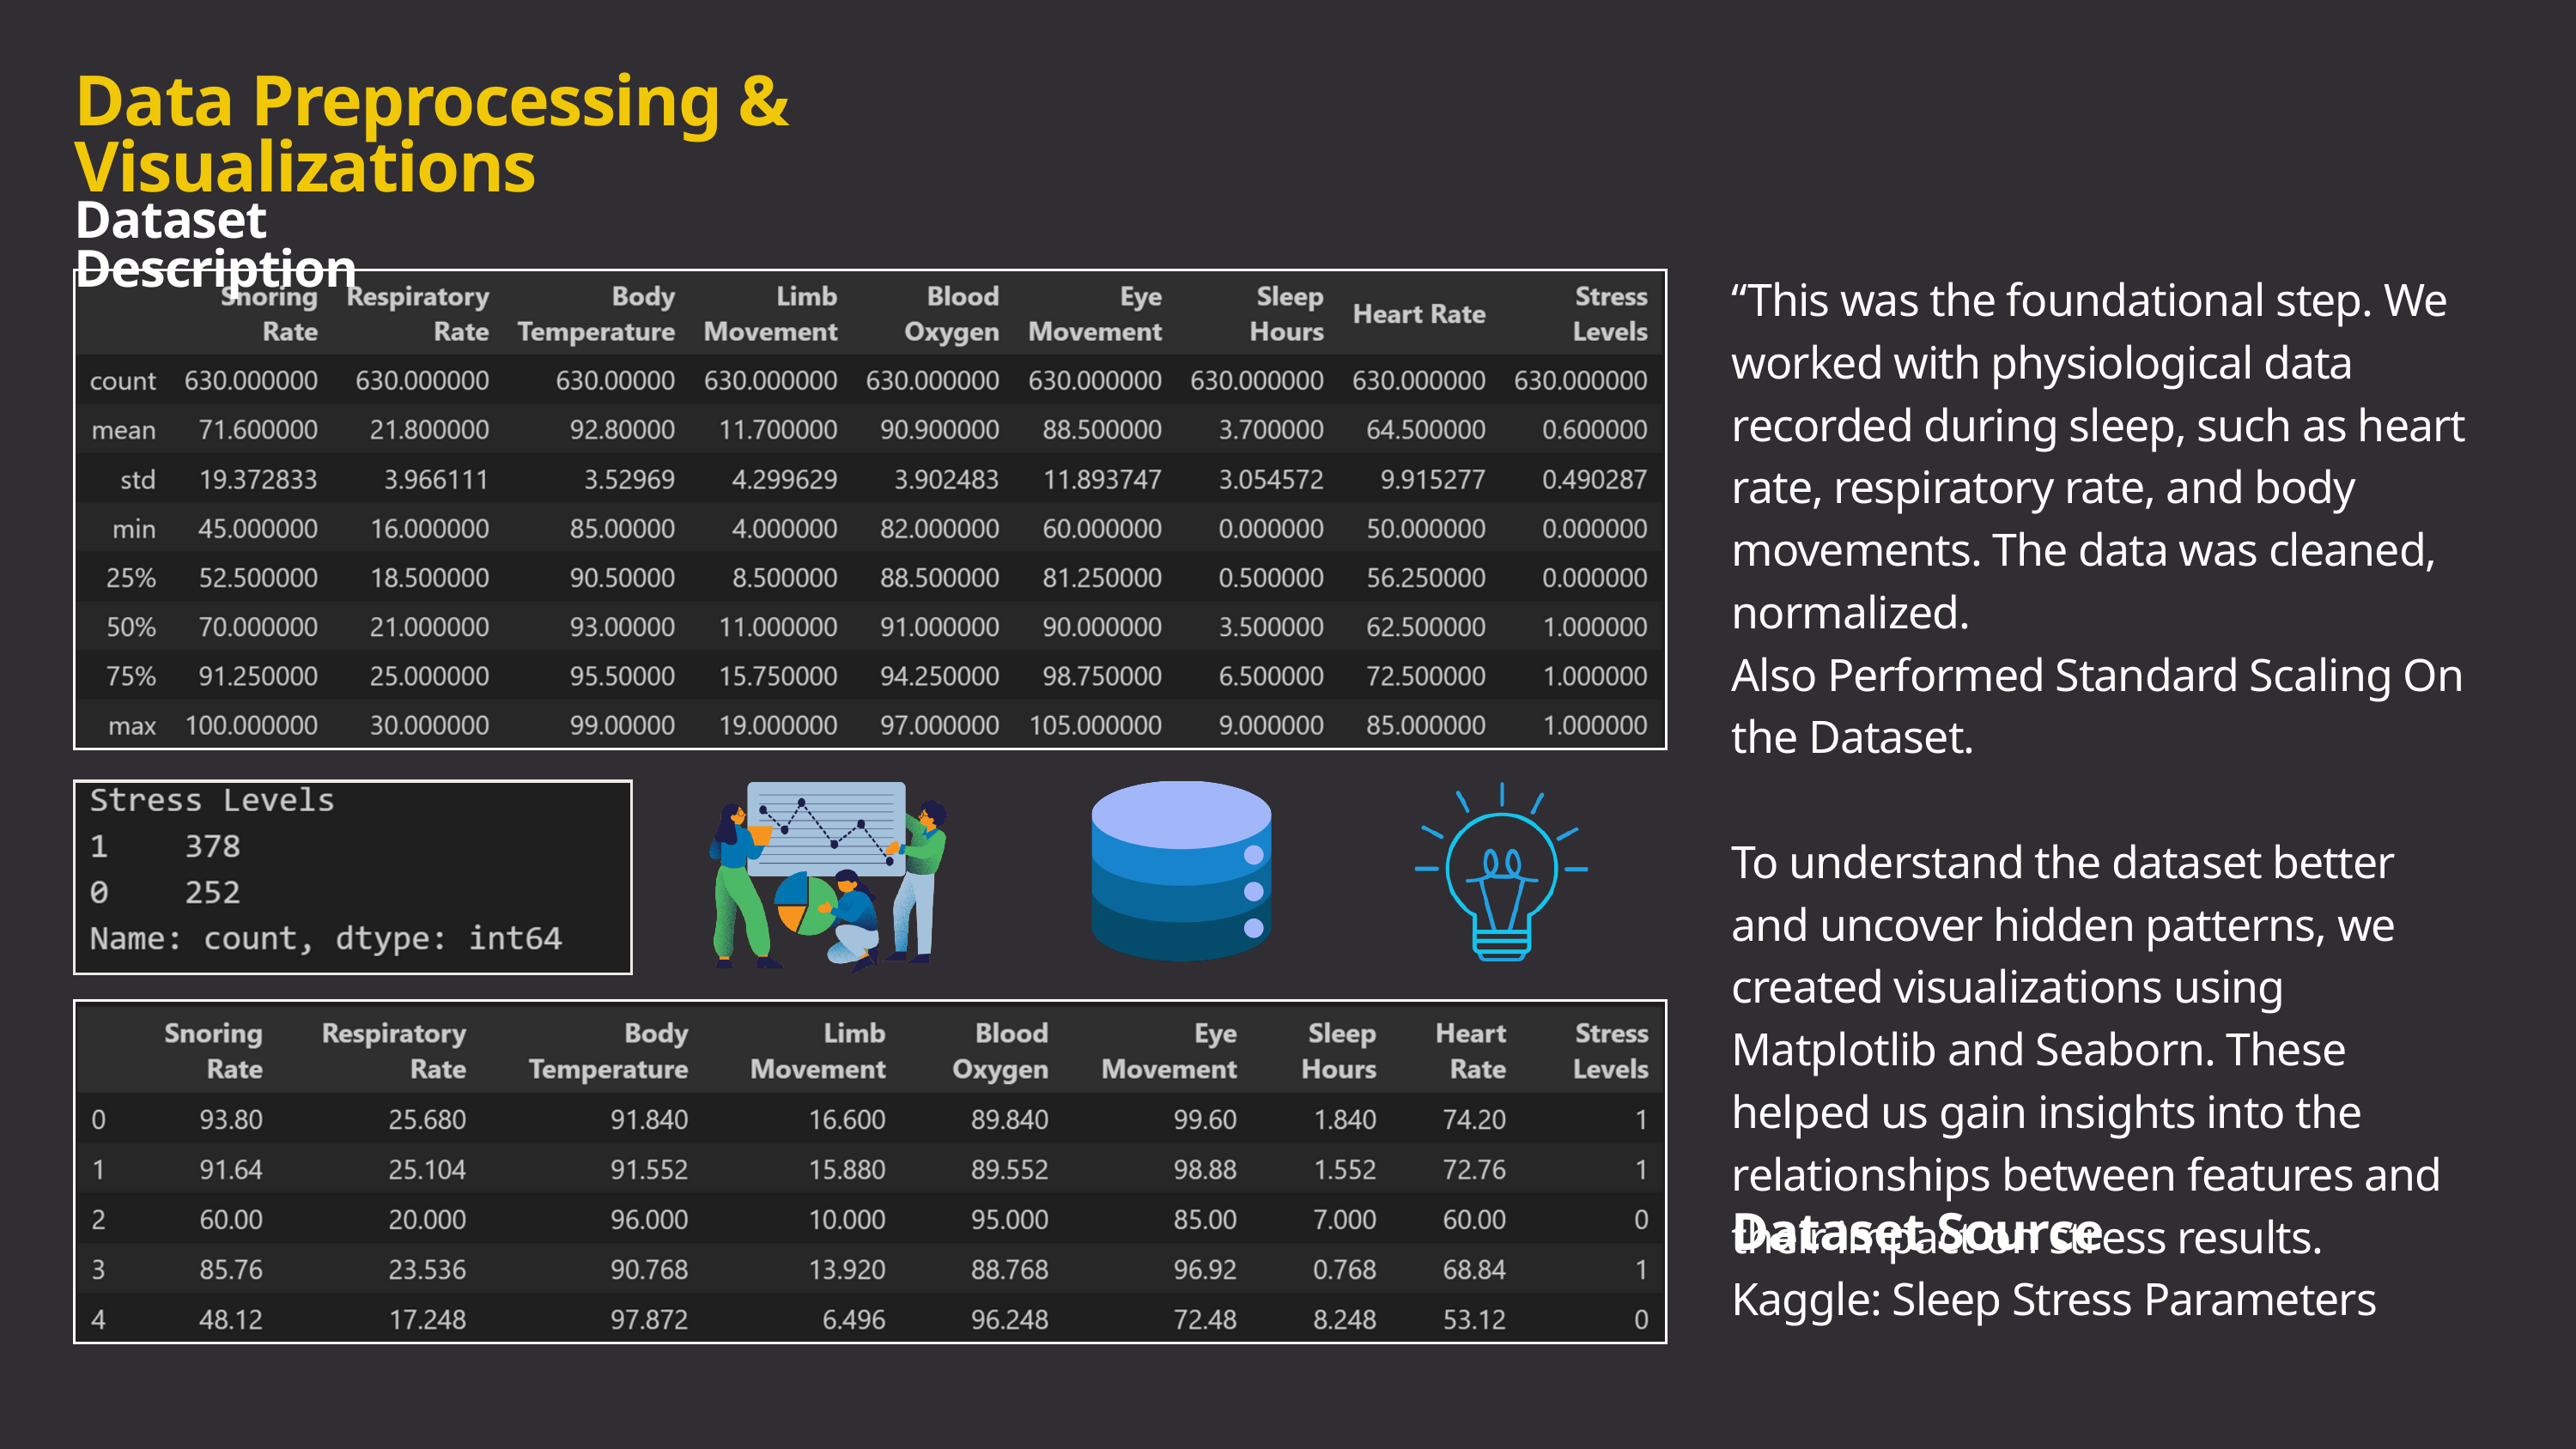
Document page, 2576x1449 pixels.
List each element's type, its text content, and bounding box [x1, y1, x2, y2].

text_box Kaggle: Sleep Stress Parameters [1731, 1262, 2482, 1325]
text_box [74, 1000, 1667, 1343]
text_box Dataset Description [74, 200, 543, 298]
text_box [707, 782, 948, 974]
text_box Dataset Source [1731, 1211, 2200, 1261]
text_box [74, 780, 632, 974]
text_box [1414, 782, 1589, 961]
text_box “This was the foundational step. We worked with physiological data recorded during sleep, such as heart rate, respiratory rate, and body movements. The data was cleaned, normalized. Also Performed Standard Scaling On the Dataset. To understand the dataset better and uncover hidden patterns, we created visualizations using Matplotlib and Seaborn. These helped us gain insights into the relationships between features and their impact on stress results. [1731, 263, 2482, 1262]
text_box [1091, 781, 1272, 961]
text_box [74, 270, 1667, 749]
text_box Data Preprocessing & Visualizations [74, 73, 1203, 206]
